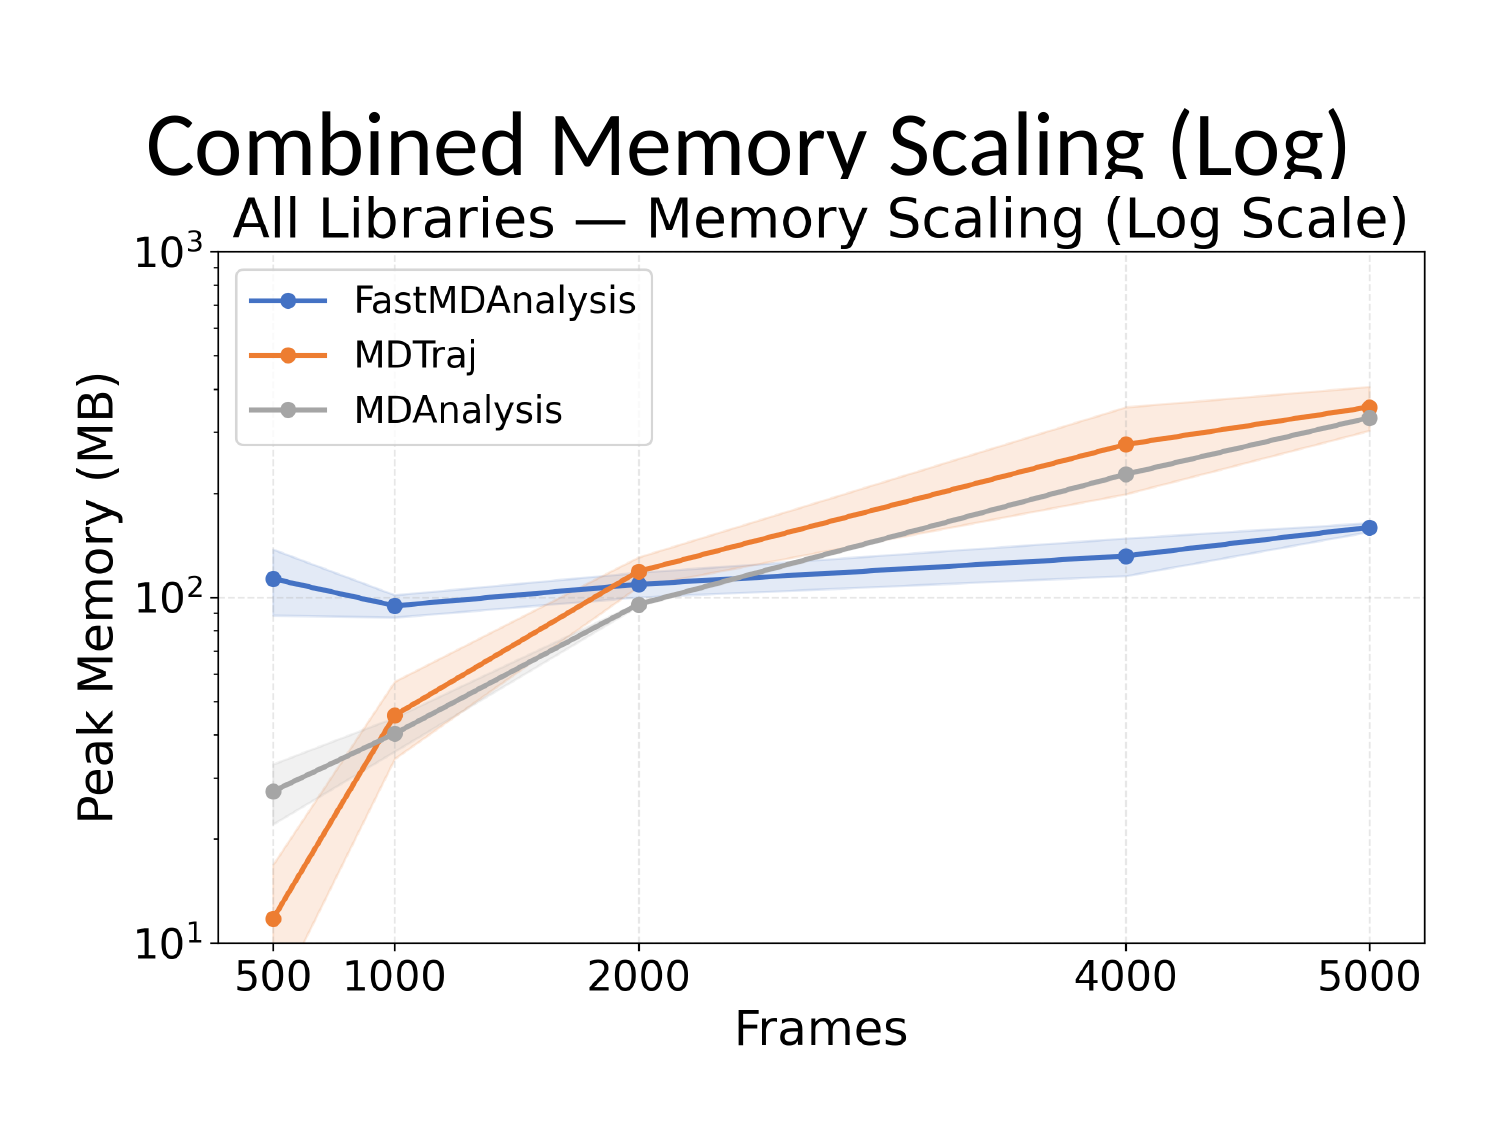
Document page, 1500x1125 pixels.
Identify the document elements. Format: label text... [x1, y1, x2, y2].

title Combined Memory Scaling (Log) [75, 45, 1425, 178]
picture [59, 179, 1441, 1071]
